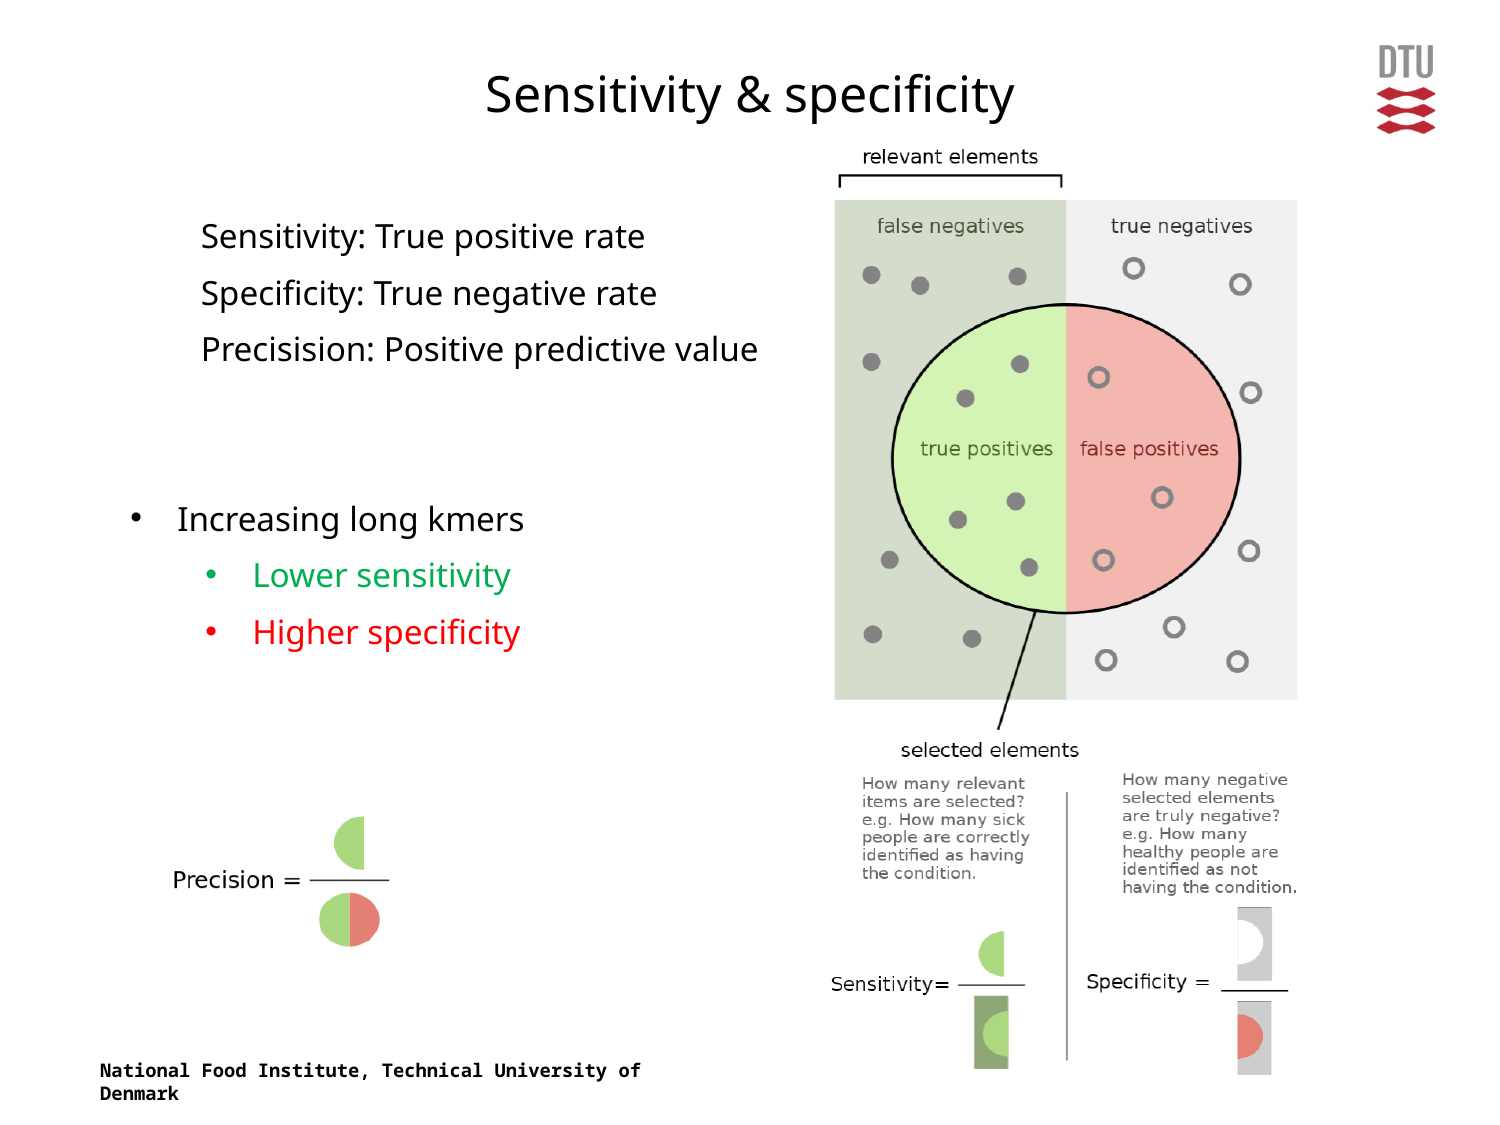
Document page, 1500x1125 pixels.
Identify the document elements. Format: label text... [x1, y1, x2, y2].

picture [159, 786, 421, 1025]
picture [1356, 45, 1436, 134]
text_box Sensitivity & specificity [244, 54, 1257, 130]
picture [808, 131, 1318, 1087]
text_box Increasing long kmers Lower sensitivity Higher specificity [115, 490, 541, 659]
text_box Sensitivity: True positive rate Specificity: True negative rate Precisision: Positive predictive value [186, 208, 775, 376]
